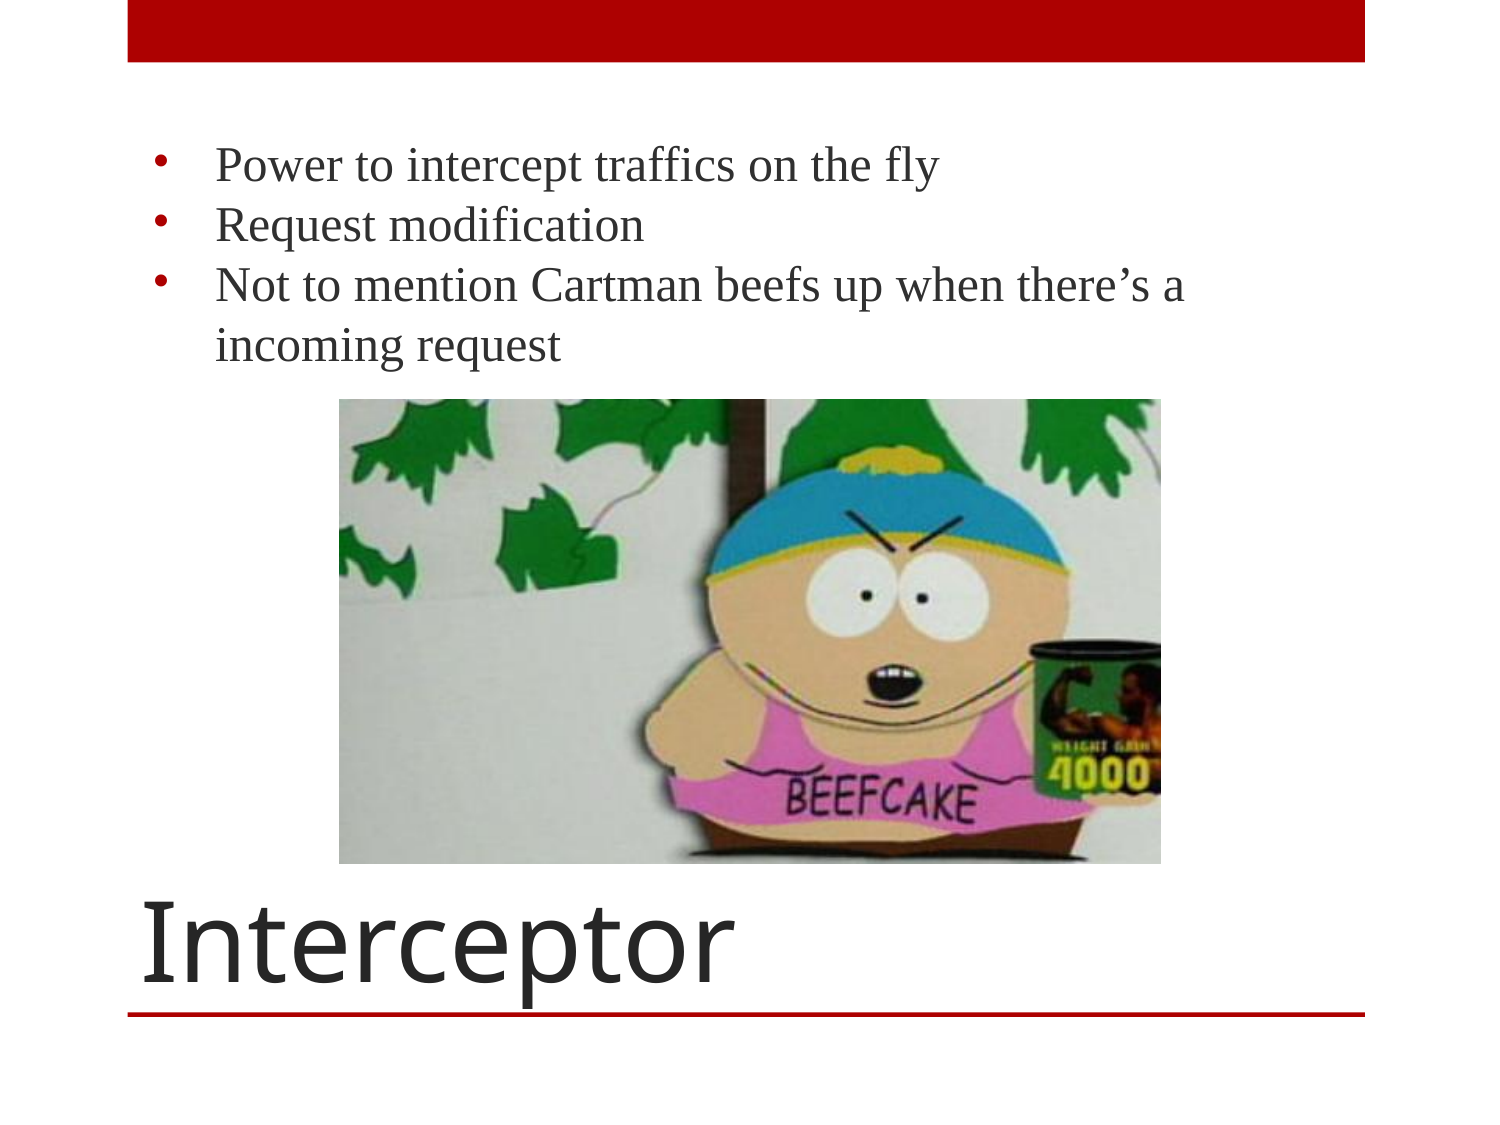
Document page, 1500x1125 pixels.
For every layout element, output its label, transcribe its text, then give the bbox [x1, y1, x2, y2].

list Power to intercept traffics on the fly Request modification Not to mention Cartman beefs up when there’s a incoming request [125, 104, 1363, 758]
title Interceptor [125, 809, 1238, 1013]
picture [338, 399, 1162, 865]
